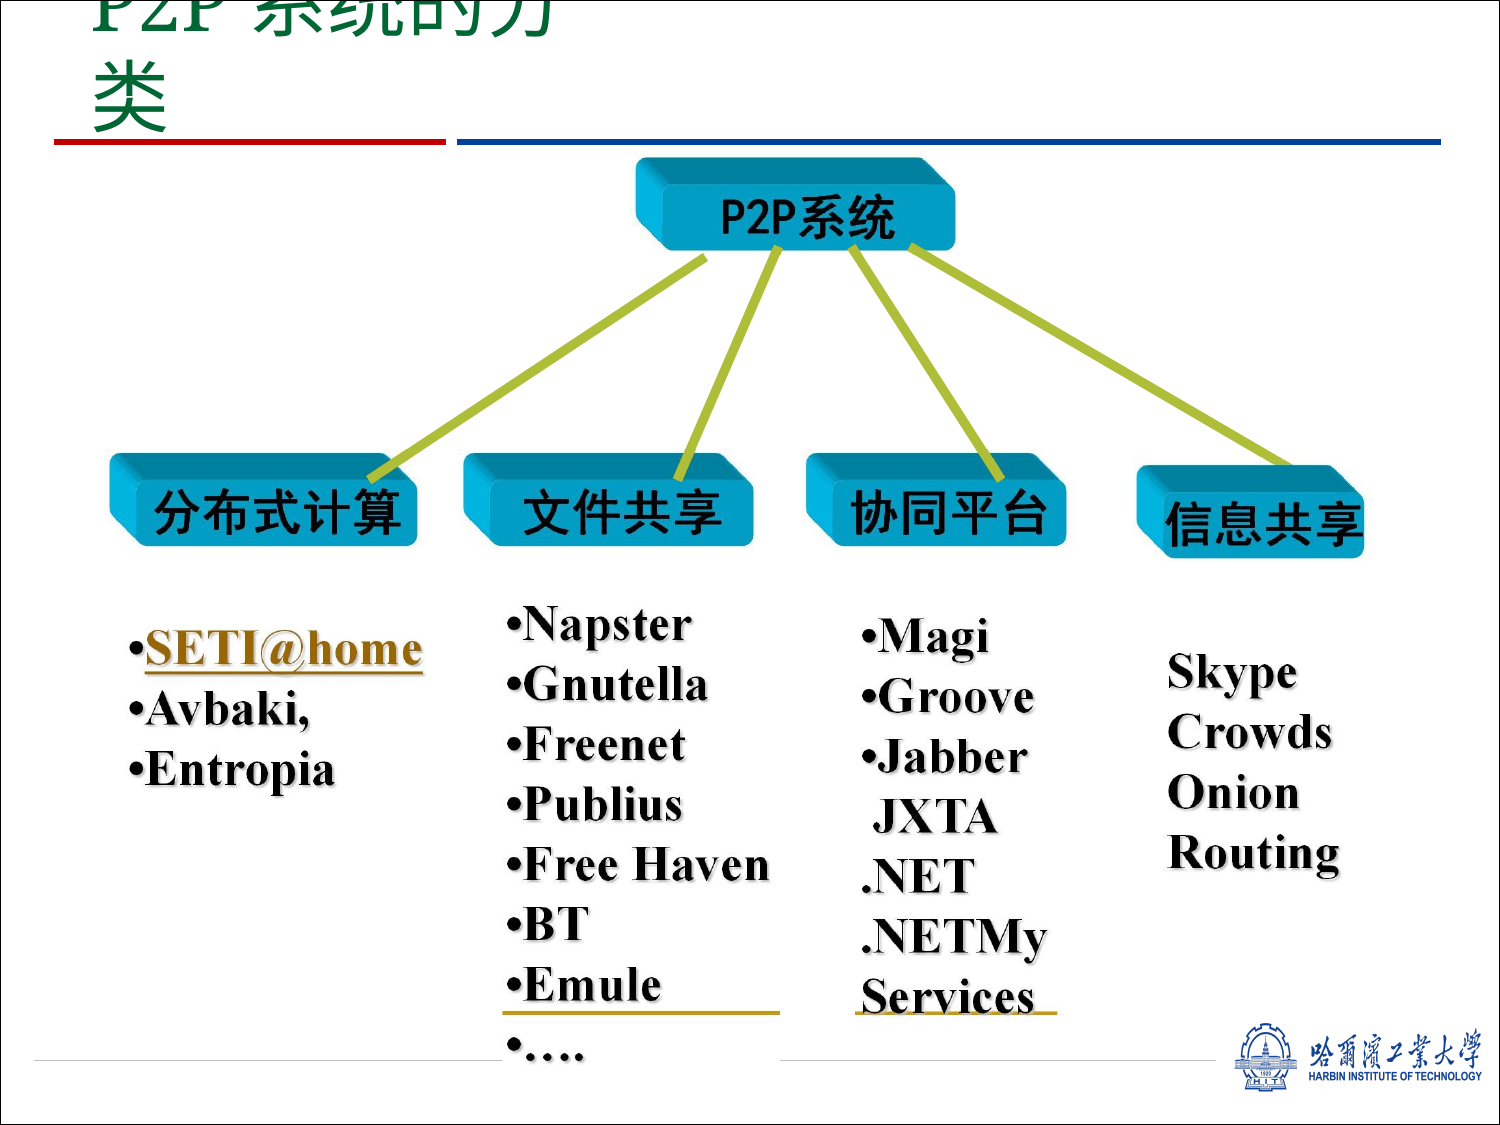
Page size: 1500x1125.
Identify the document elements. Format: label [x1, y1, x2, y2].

text_box [0, 0, 1500, 1125]
